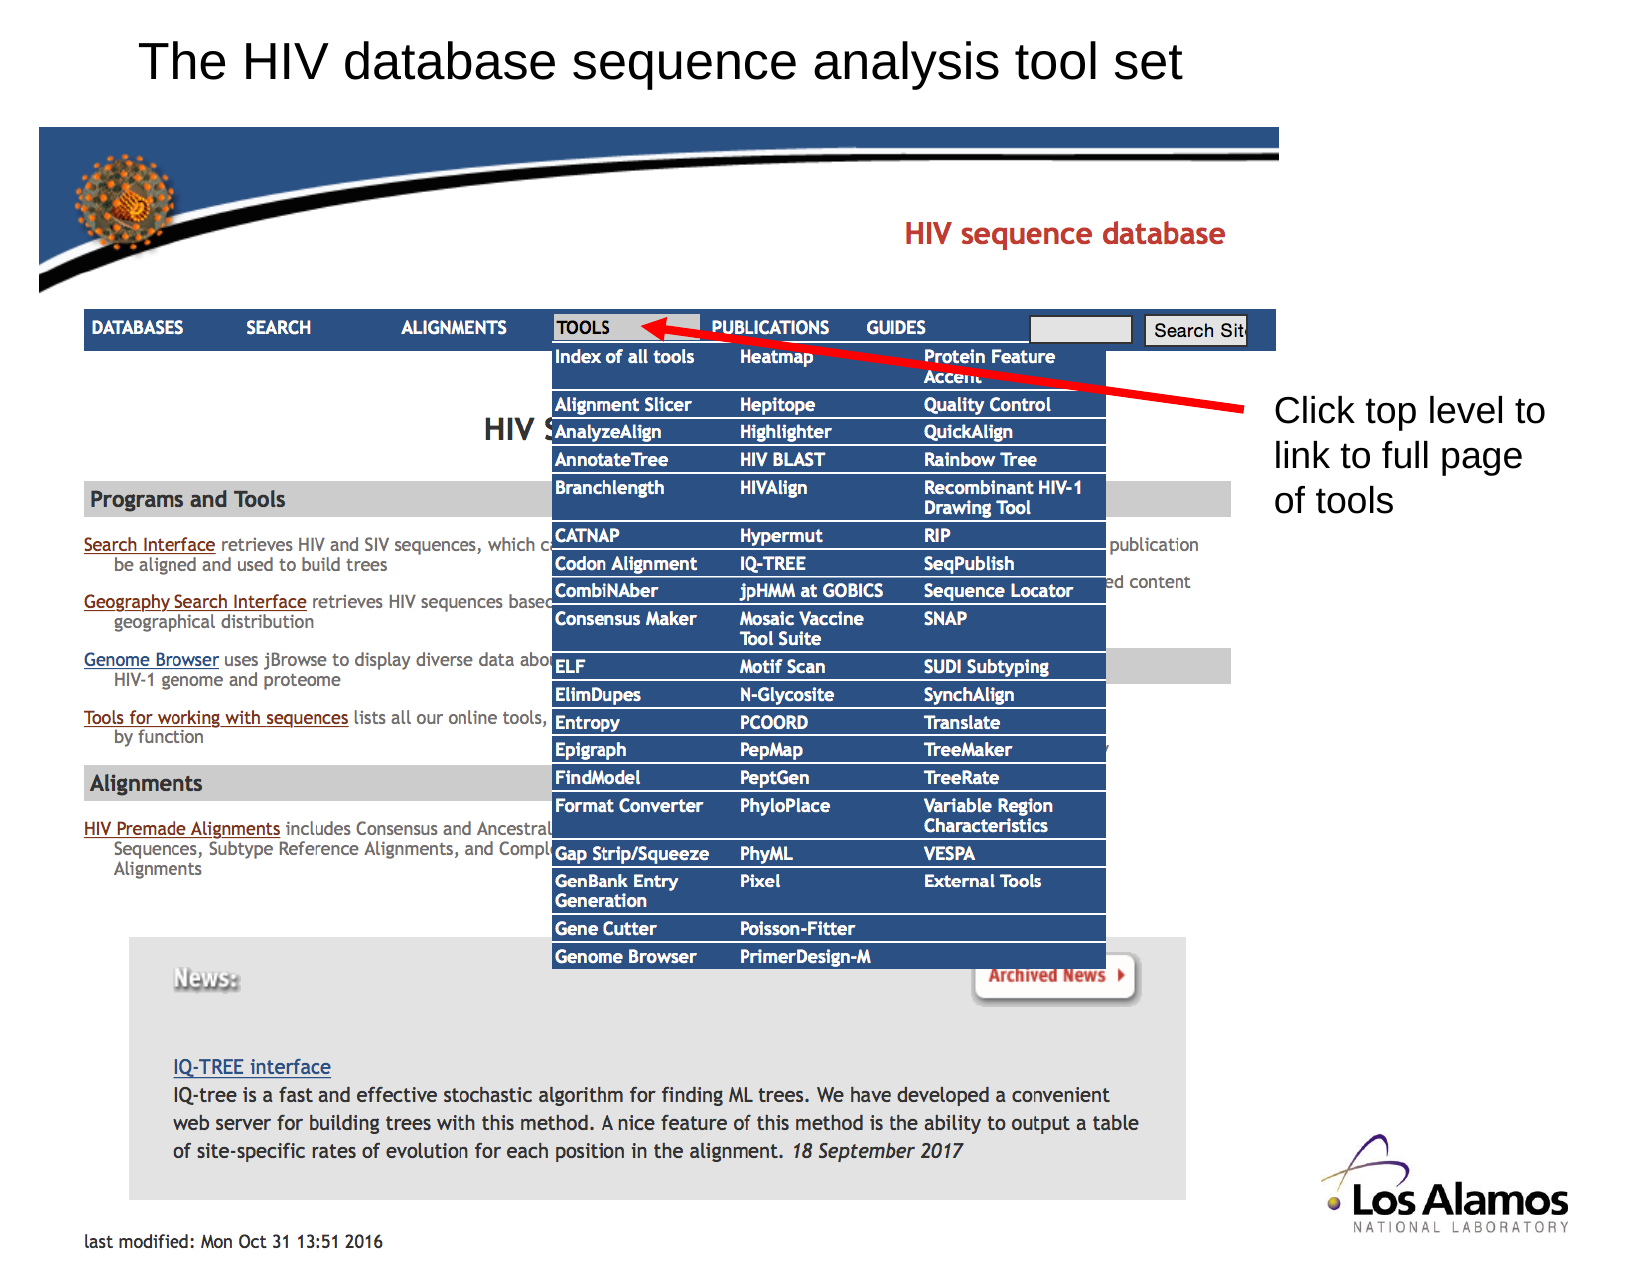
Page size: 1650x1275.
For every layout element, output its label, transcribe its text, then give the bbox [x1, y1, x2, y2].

text_box The HIV database sequence analysis tool set [130, 19, 1350, 98]
picture [30, 120, 1568, 1275]
text_box Click top level to link to full page of tools [1321, 378, 1608, 529]
